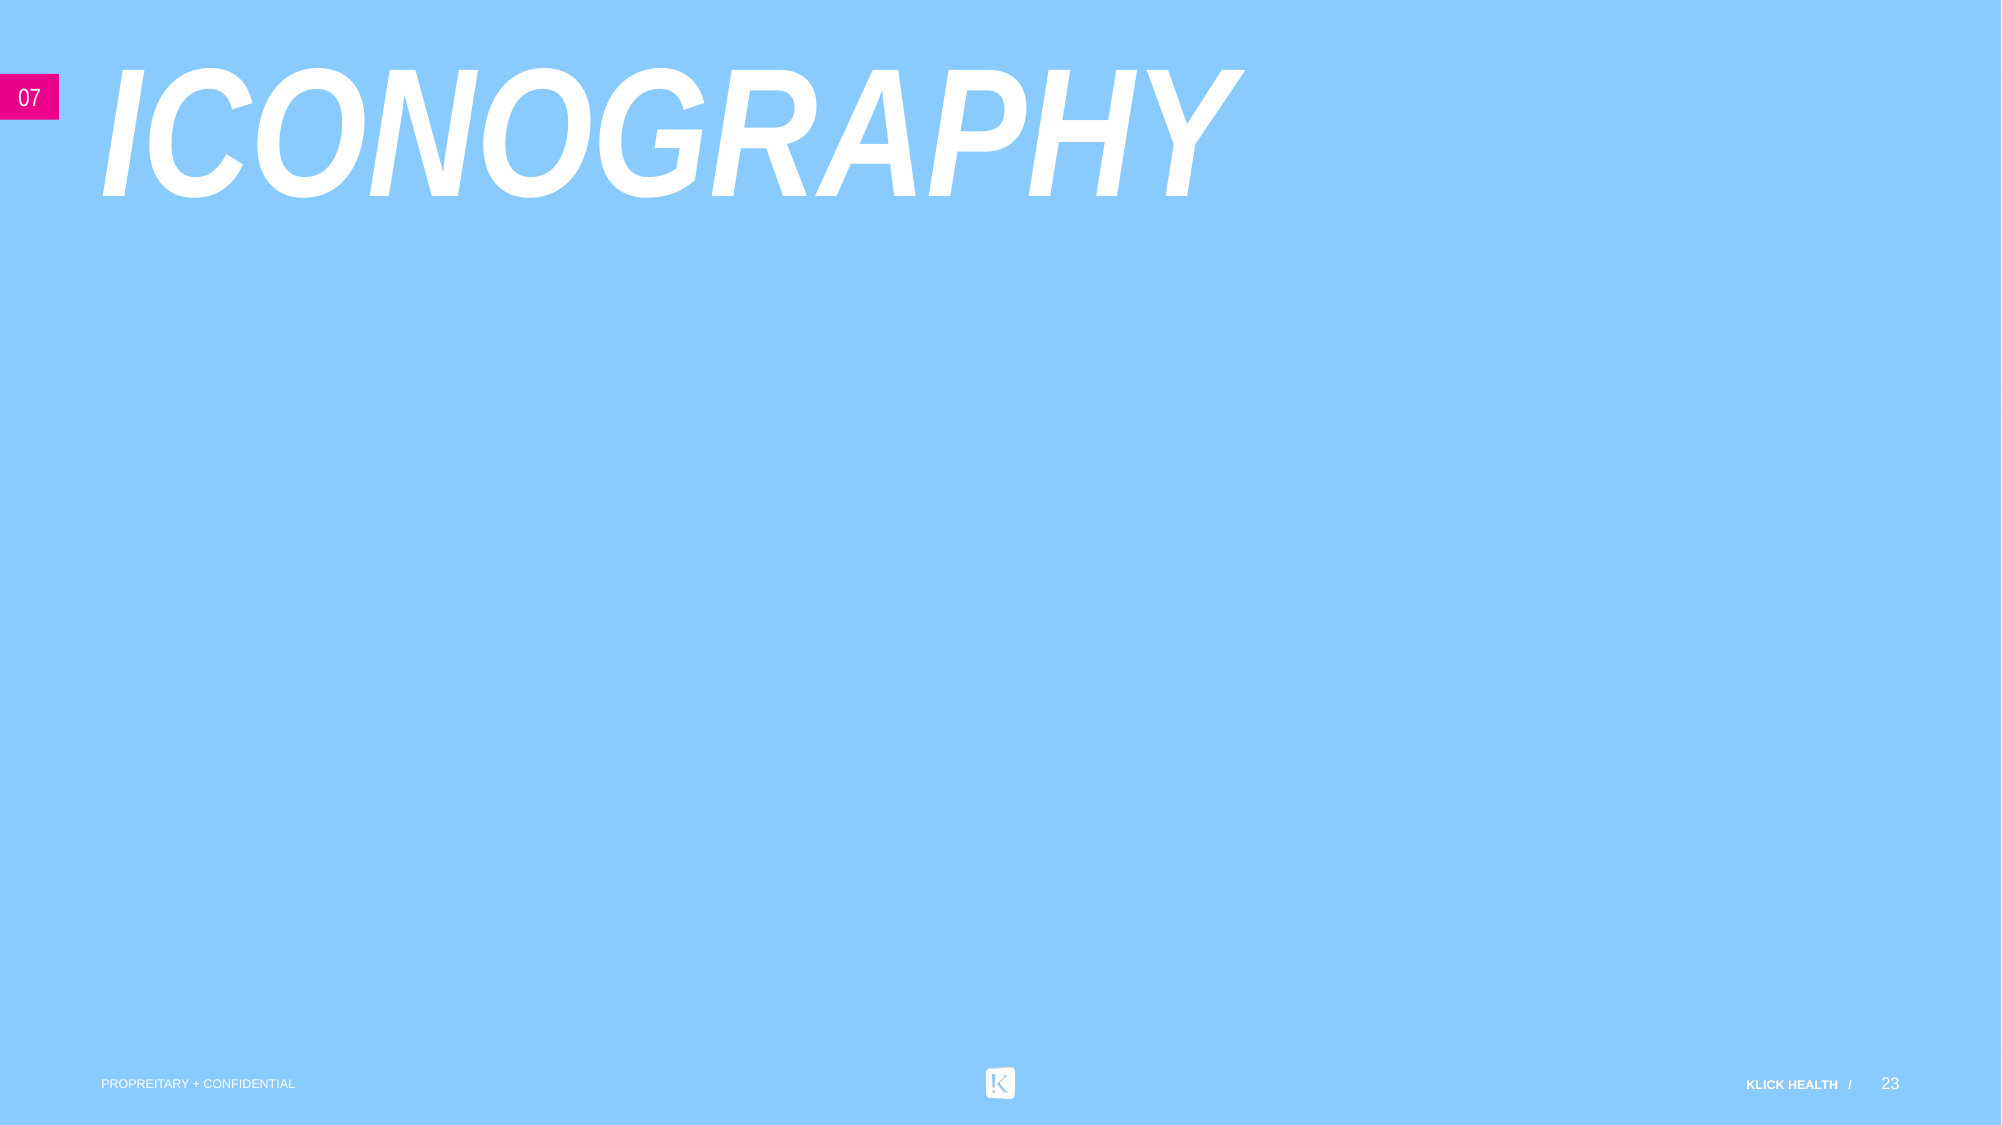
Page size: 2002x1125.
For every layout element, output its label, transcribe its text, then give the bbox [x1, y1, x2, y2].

text_box  [298, 69, 338, 73]
slide_number 23 [1860, 1072, 1900, 1094]
title ICONOGRAPHY [100, 73, 1900, 229]
text_box  [524, 69, 564, 73]
text_box  [190, 69, 229, 73]
list 07 [0, 73, 59, 120]
text_box  [640, 69, 680, 73]
